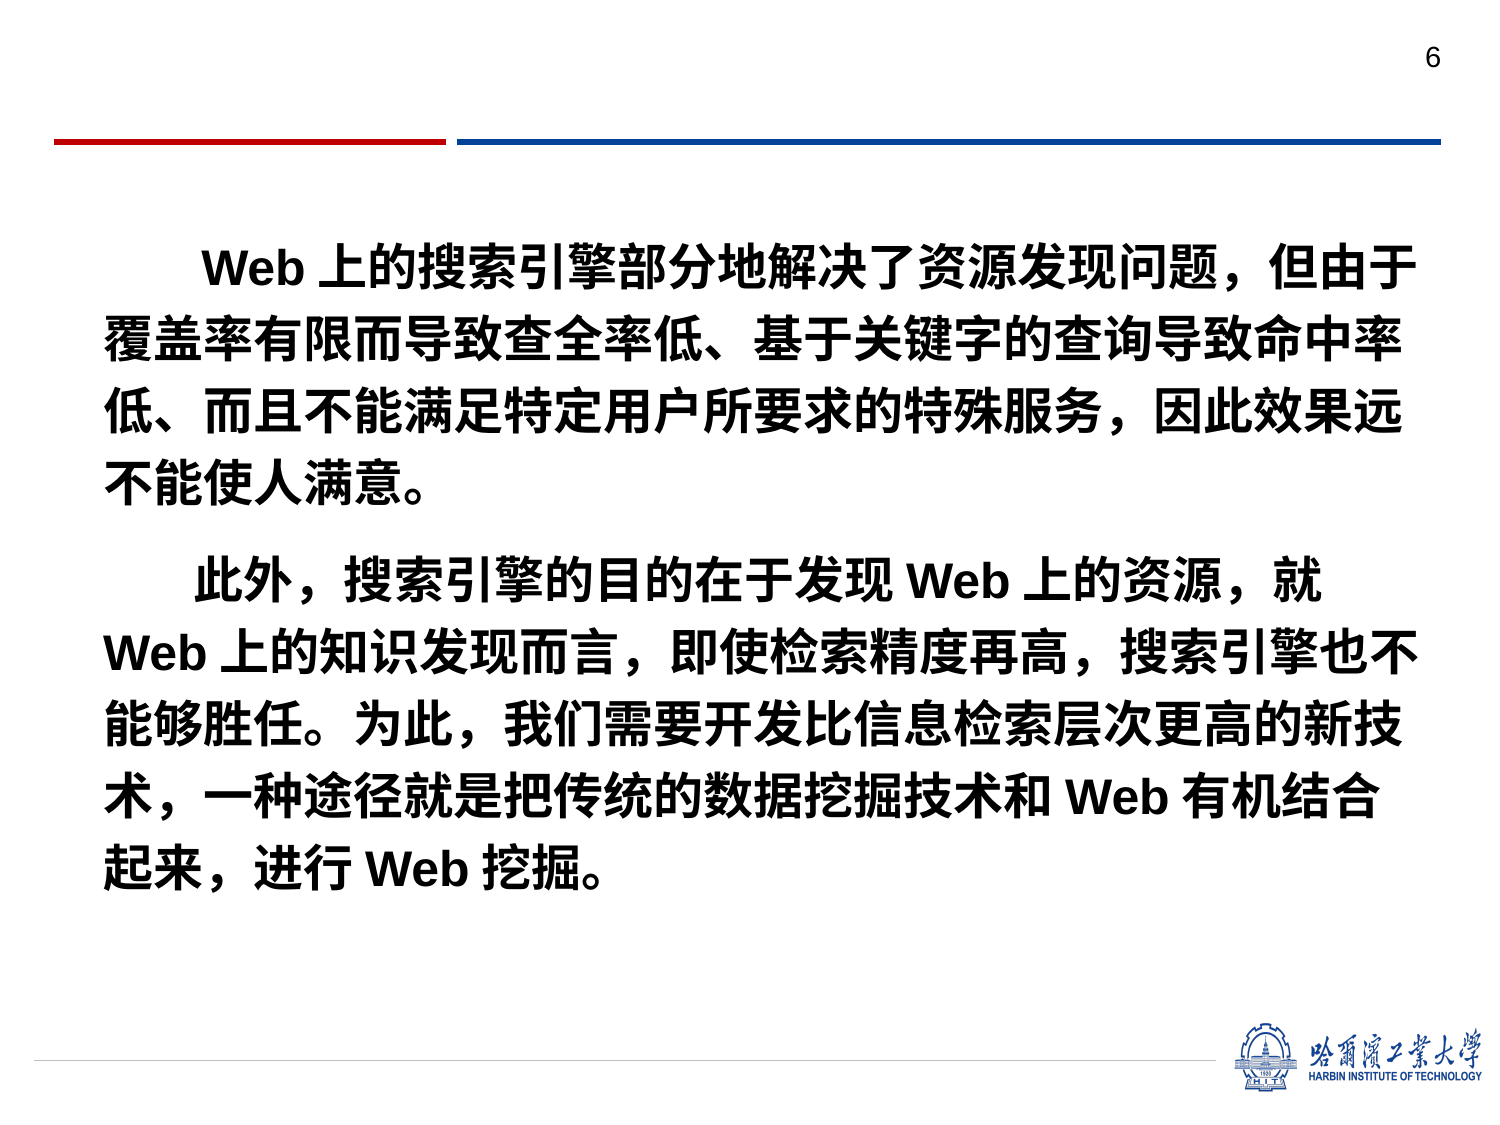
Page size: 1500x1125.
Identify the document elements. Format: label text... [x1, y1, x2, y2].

text_box Web上的搜索引擎部分地解决了资源发现问题，但由于覆盖率有限而导致查全率低、基于关键字的查询导致命中率低、而且不能满足特定用户所要求的特殊服务，因此效果远不能使人满意。 此外，搜索引擎的目的在于发现Web上的资源，就Web上的知识发现而言，即使检索精度再高，搜索引擎也不能够胜任。为此，我们需要开发比信息检索层次更高的新技术，一种途径就是把传统的数据挖掘技术和Web有机结合起来，进行Web挖掘。 [88, 216, 1439, 905]
text_box 6 [1364, 31, 1457, 110]
picture [1204, 1023, 1482, 1094]
